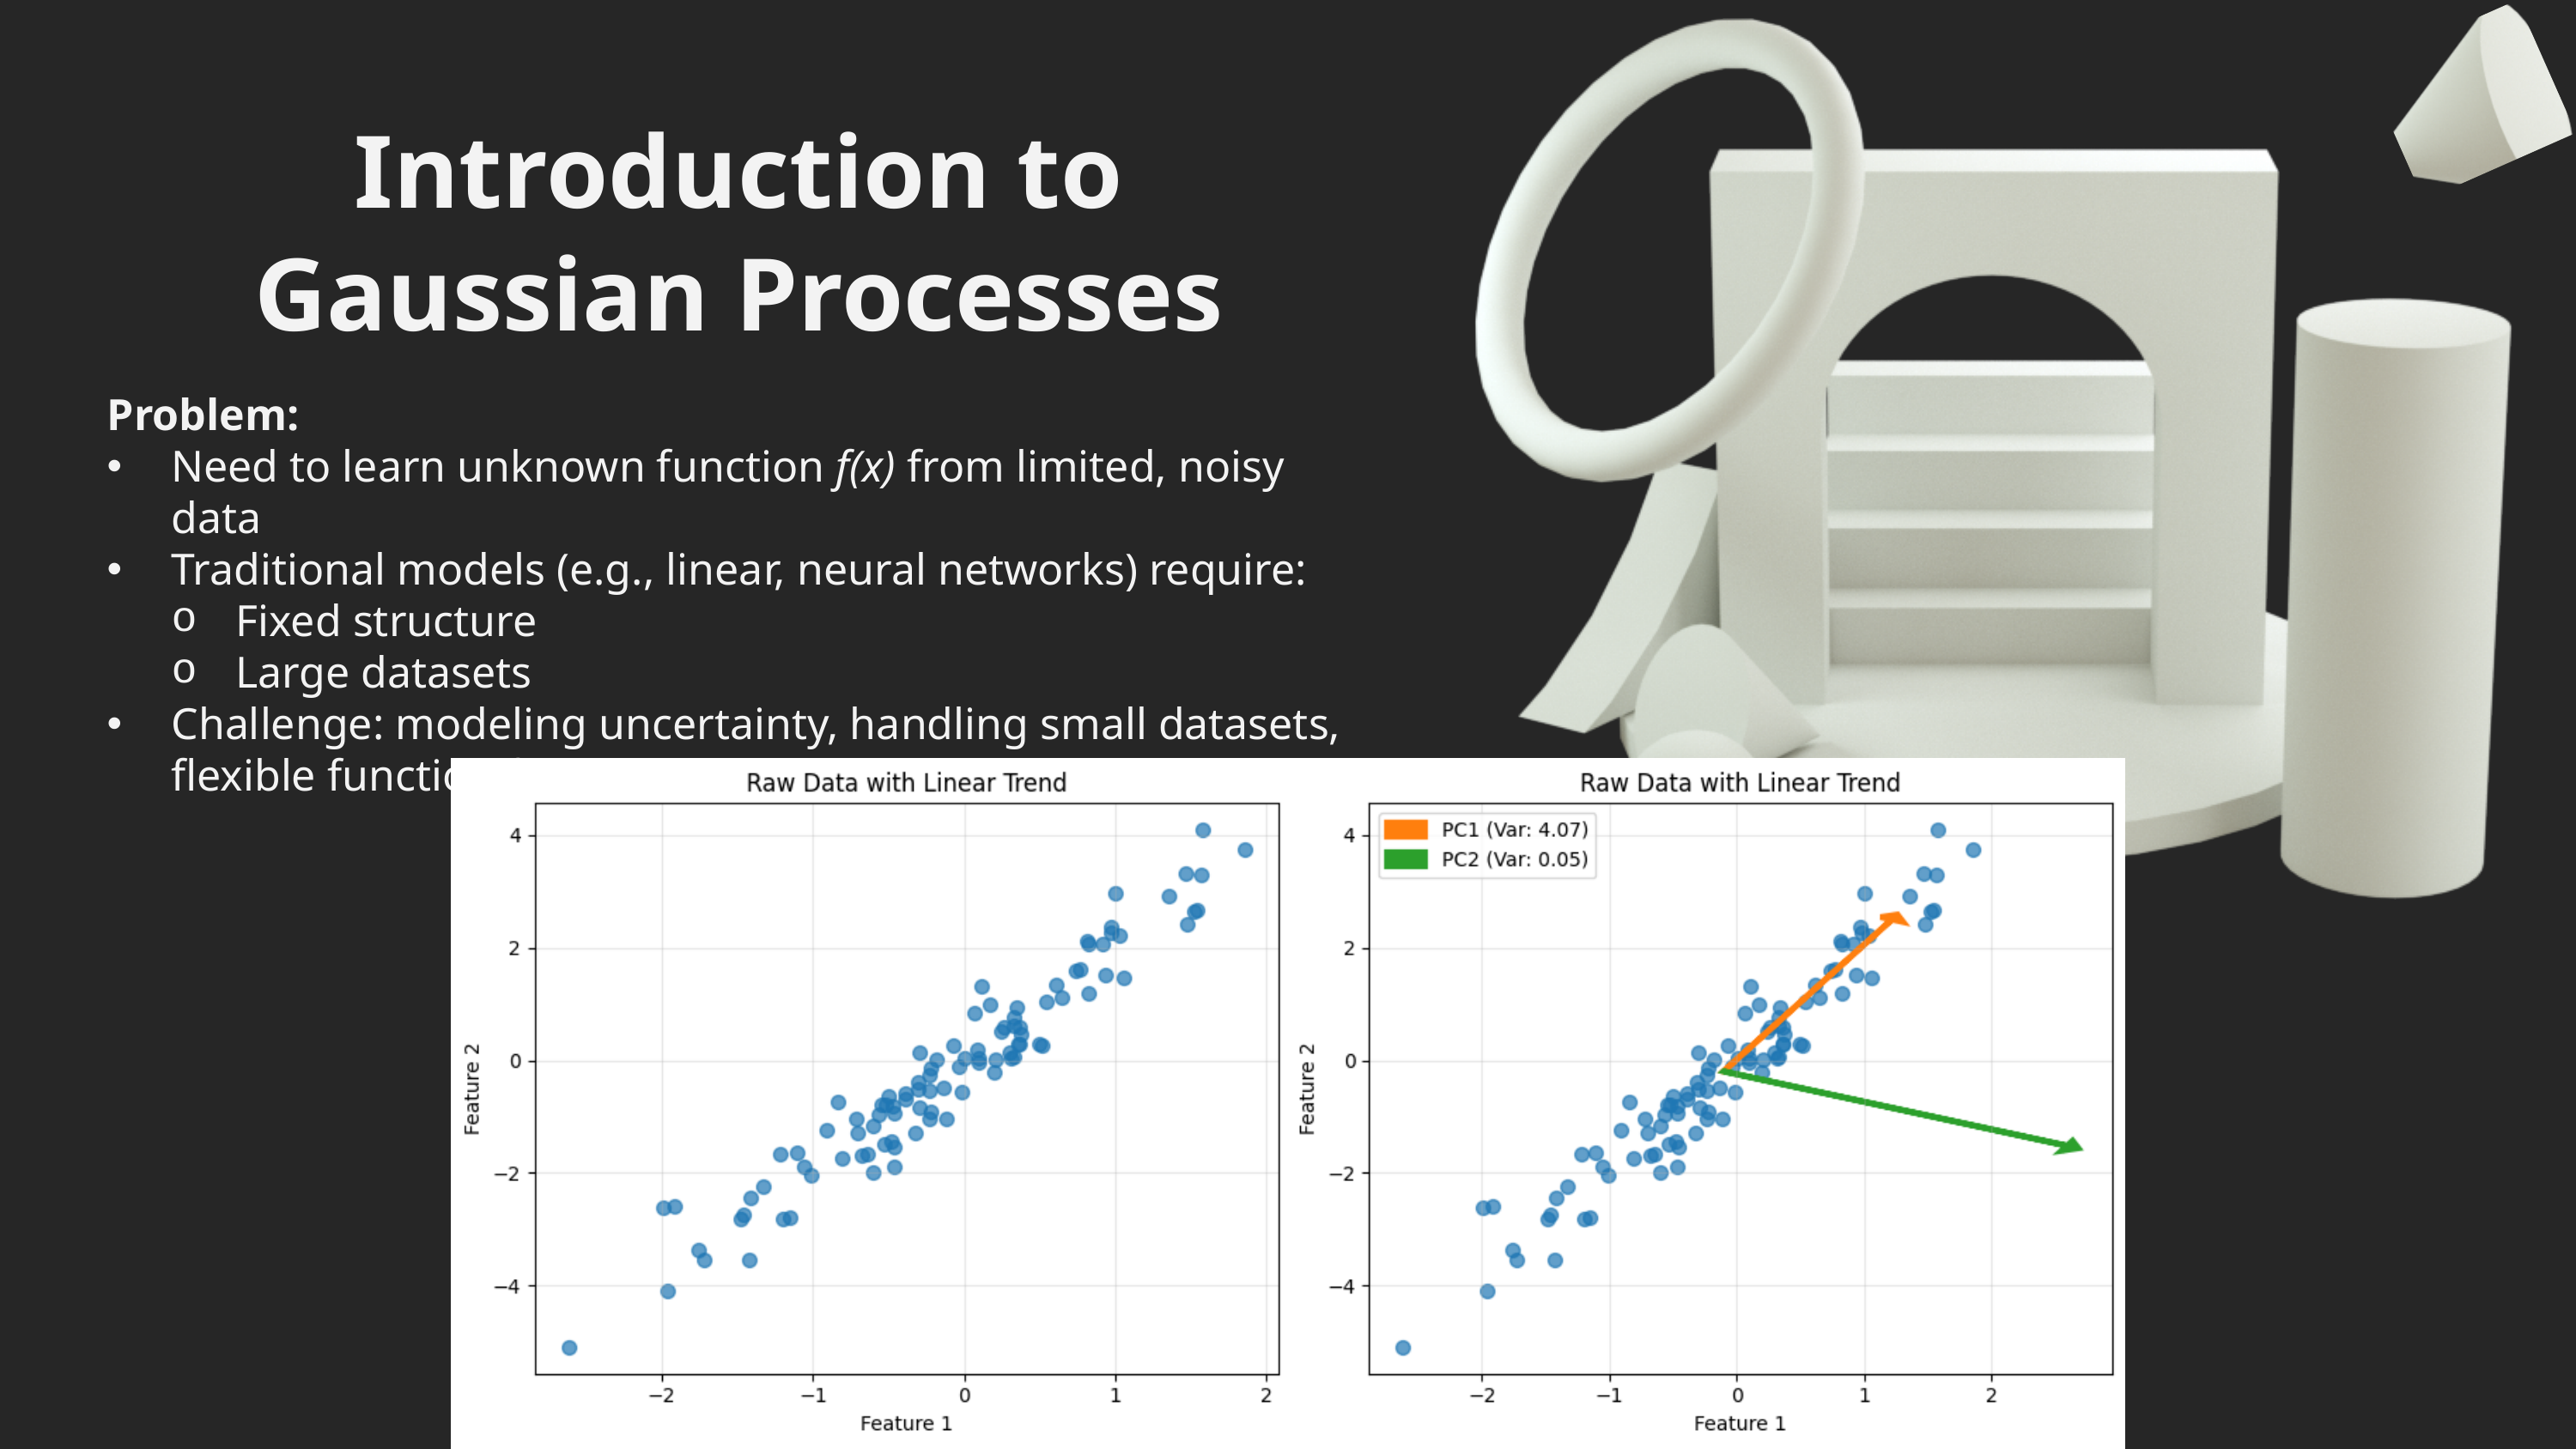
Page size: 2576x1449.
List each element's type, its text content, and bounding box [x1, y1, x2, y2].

text_box [451, 758, 2125, 1449]
text_box Introduction to Gaussian Processes [236, 104, 1242, 351]
text_box [2365, 0, 2576, 201]
text_box Problem: Need to learn unknown function f(x) from limited, noisy data Traditional models (e.g., linear, neural networks) require: Fixed structure Large datasets Challenge: modeling uncertainty, handling small datasets, flexible function forms [94, 381, 1384, 807]
text_box [1474, 17, 2515, 901]
